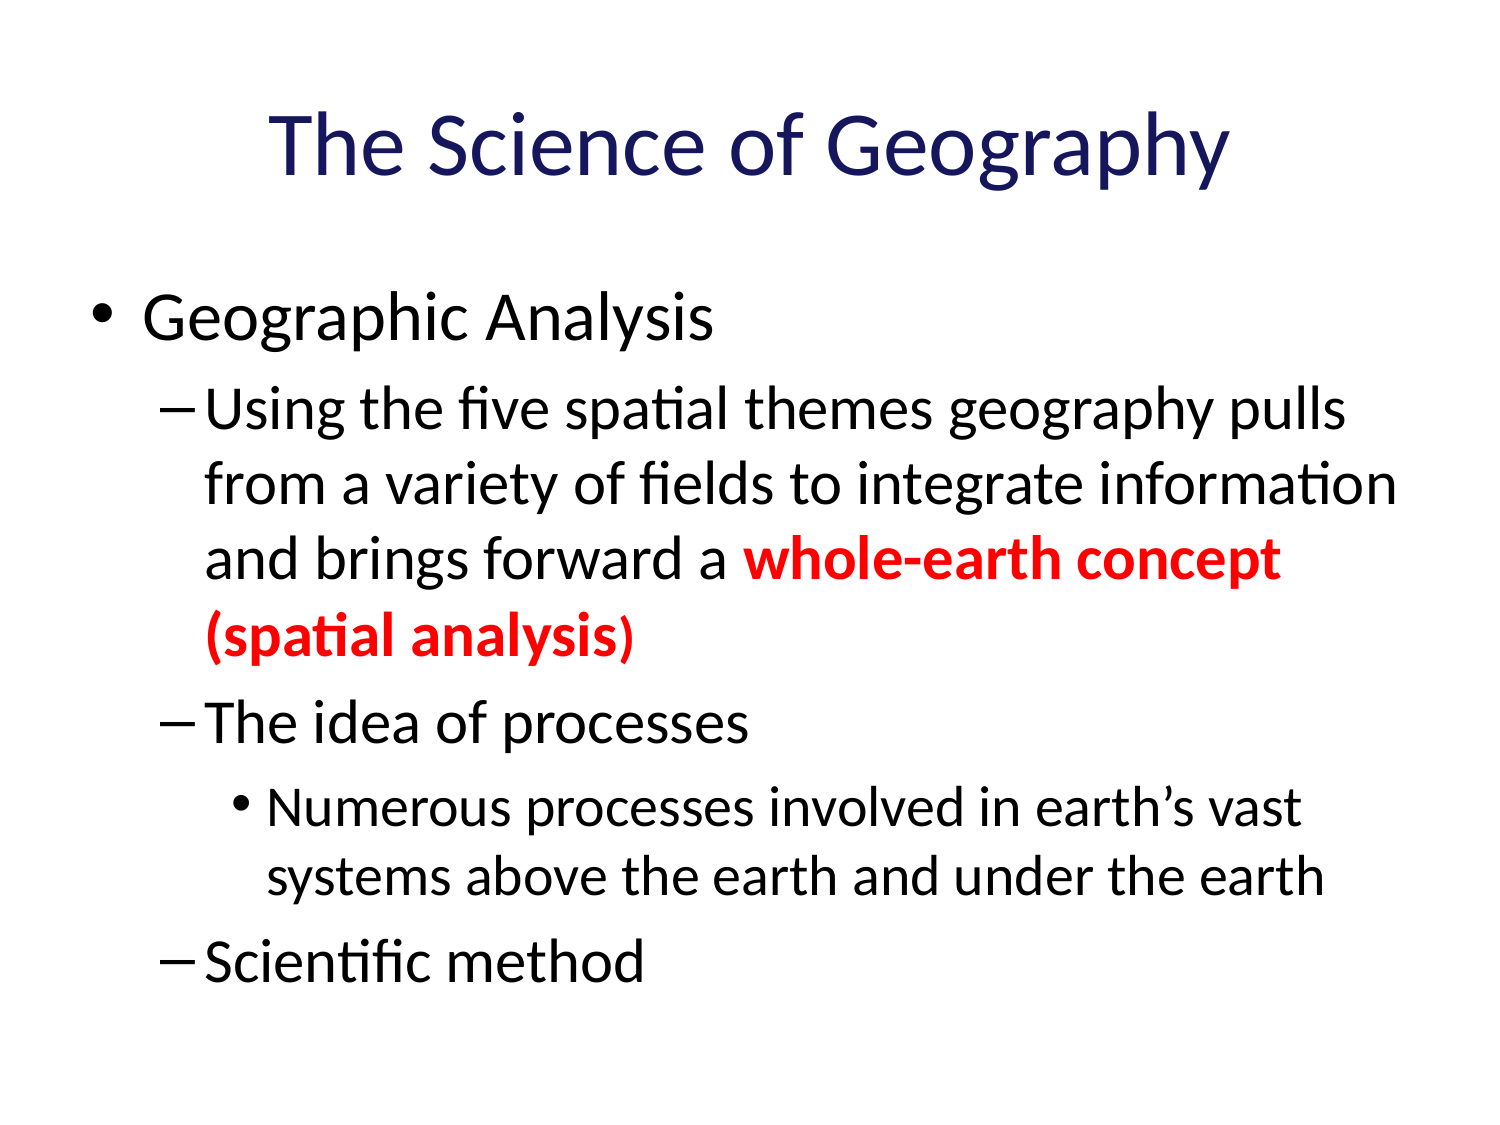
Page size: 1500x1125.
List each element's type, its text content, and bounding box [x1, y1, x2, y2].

title The Science of Geography [75, 45, 1425, 233]
list Geographic Analysis Using the five spatial themes geography pulls from a variety of fields to integrate information and brings forward a whole-earth concept (spatial analysis) The idea of processes Numerous processes involved in earth’s vast systems above the earth and under the earth Scientific method [75, 262, 1425, 1005]
